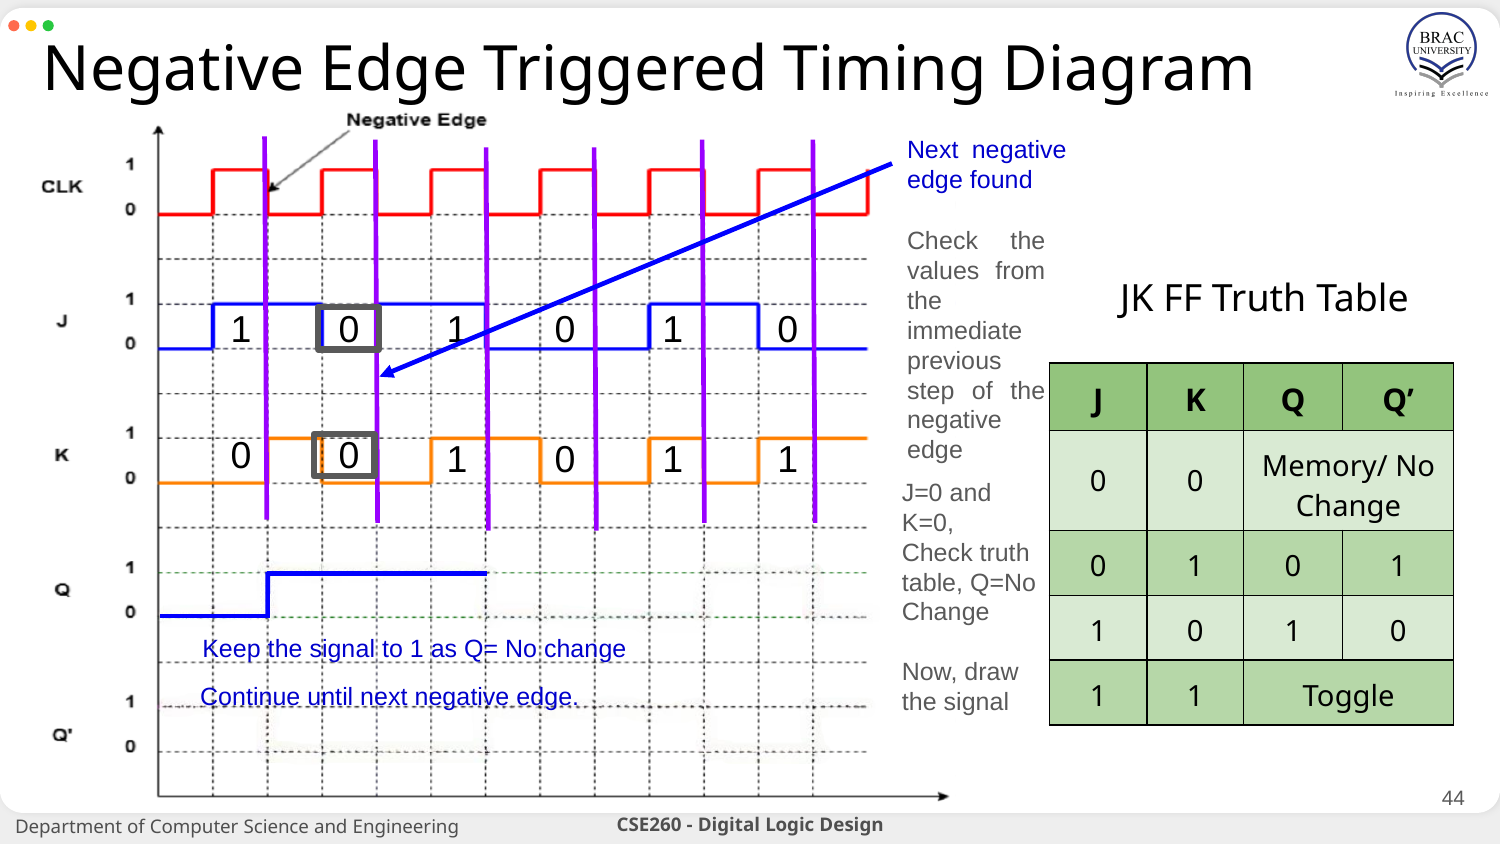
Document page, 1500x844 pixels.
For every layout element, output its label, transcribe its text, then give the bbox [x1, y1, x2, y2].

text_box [485, 147, 489, 162]
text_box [593, 386, 597, 531]
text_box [812, 139, 816, 162]
table_cell Memory/ No Change [1244, 431, 1453, 530]
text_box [485, 386, 489, 531]
table_cell 0 [1343, 596, 1453, 659]
table_header J [1061, 364, 1146, 430]
text_box Department of Computer Science and Engineering [0, 800, 483, 844]
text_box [812, 386, 816, 524]
table_cell 1 [1056, 596, 1146, 659]
text_box JK FF Truth Table [1105, 259, 1460, 324]
picture [1395, 12, 1488, 97]
text_box Check the values from the immediate previous step of the negative edge [959, 209, 1061, 479]
table_cell 0 [1148, 596, 1243, 659]
table_cell 1 [1343, 531, 1453, 595]
table_cell 0 [1244, 531, 1342, 595]
table_cell 0 [1056, 431, 1146, 530]
table_header K [1148, 364, 1243, 430]
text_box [7, 19, 55, 32]
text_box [701, 386, 705, 524]
text_box CSE260 - Digital Logic Design [483, 801, 1017, 844]
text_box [379, 163, 893, 377]
table_cell 1 [1244, 596, 1342, 659]
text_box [593, 147, 597, 162]
text_box Negative Edge Triggered Timing Diagram [25, 12, 1375, 118]
table_header Q [1244, 364, 1342, 430]
table_cell 1 [1148, 661, 1243, 724]
table_cell Toggle [1244, 661, 1453, 724]
picture [31, 108, 956, 802]
table_cell 1 [1056, 661, 1146, 724]
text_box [701, 139, 705, 162]
table_cell 1 [1148, 531, 1243, 595]
table_cell 0 [1056, 531, 1146, 595]
text_box [0, 7, 1500, 813]
table_header Q’ [1343, 364, 1453, 430]
table_cell 0 [1148, 431, 1243, 530]
text_box Next negative edge found [959, 118, 1082, 209]
text_box ‹#› [1389, 764, 1480, 830]
text_box J=0 and K=0, Check truth table, Q=No Change Now, draw the signal [959, 461, 1056, 731]
